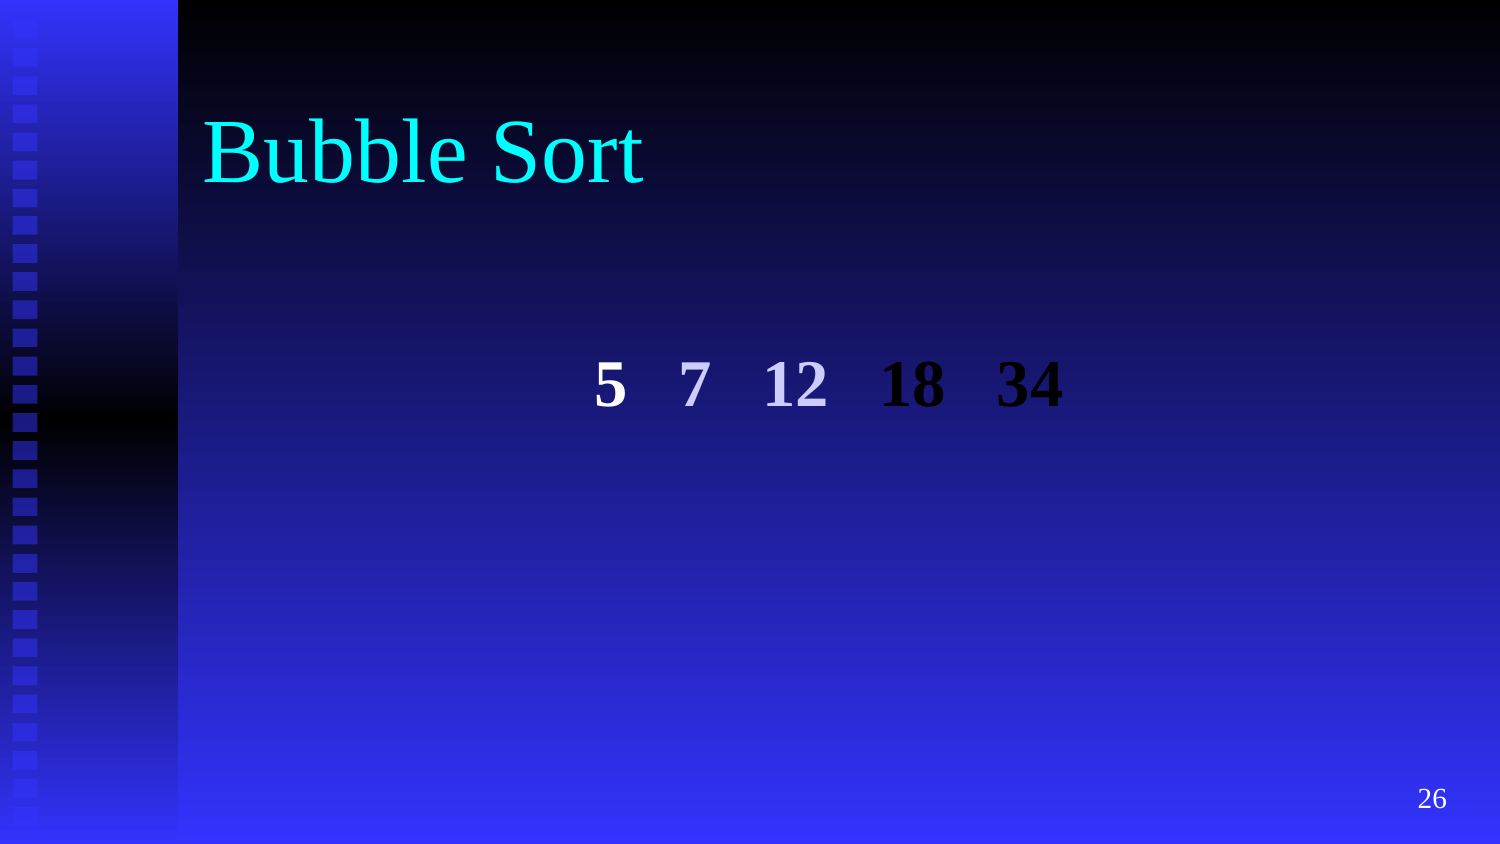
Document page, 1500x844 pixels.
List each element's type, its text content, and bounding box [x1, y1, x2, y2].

title Bubble Sort [187, 75, 1463, 216]
text_box ‹#› [1149, 768, 1463, 826]
list 5 7 12 18 34 [191, 239, 1467, 746]
